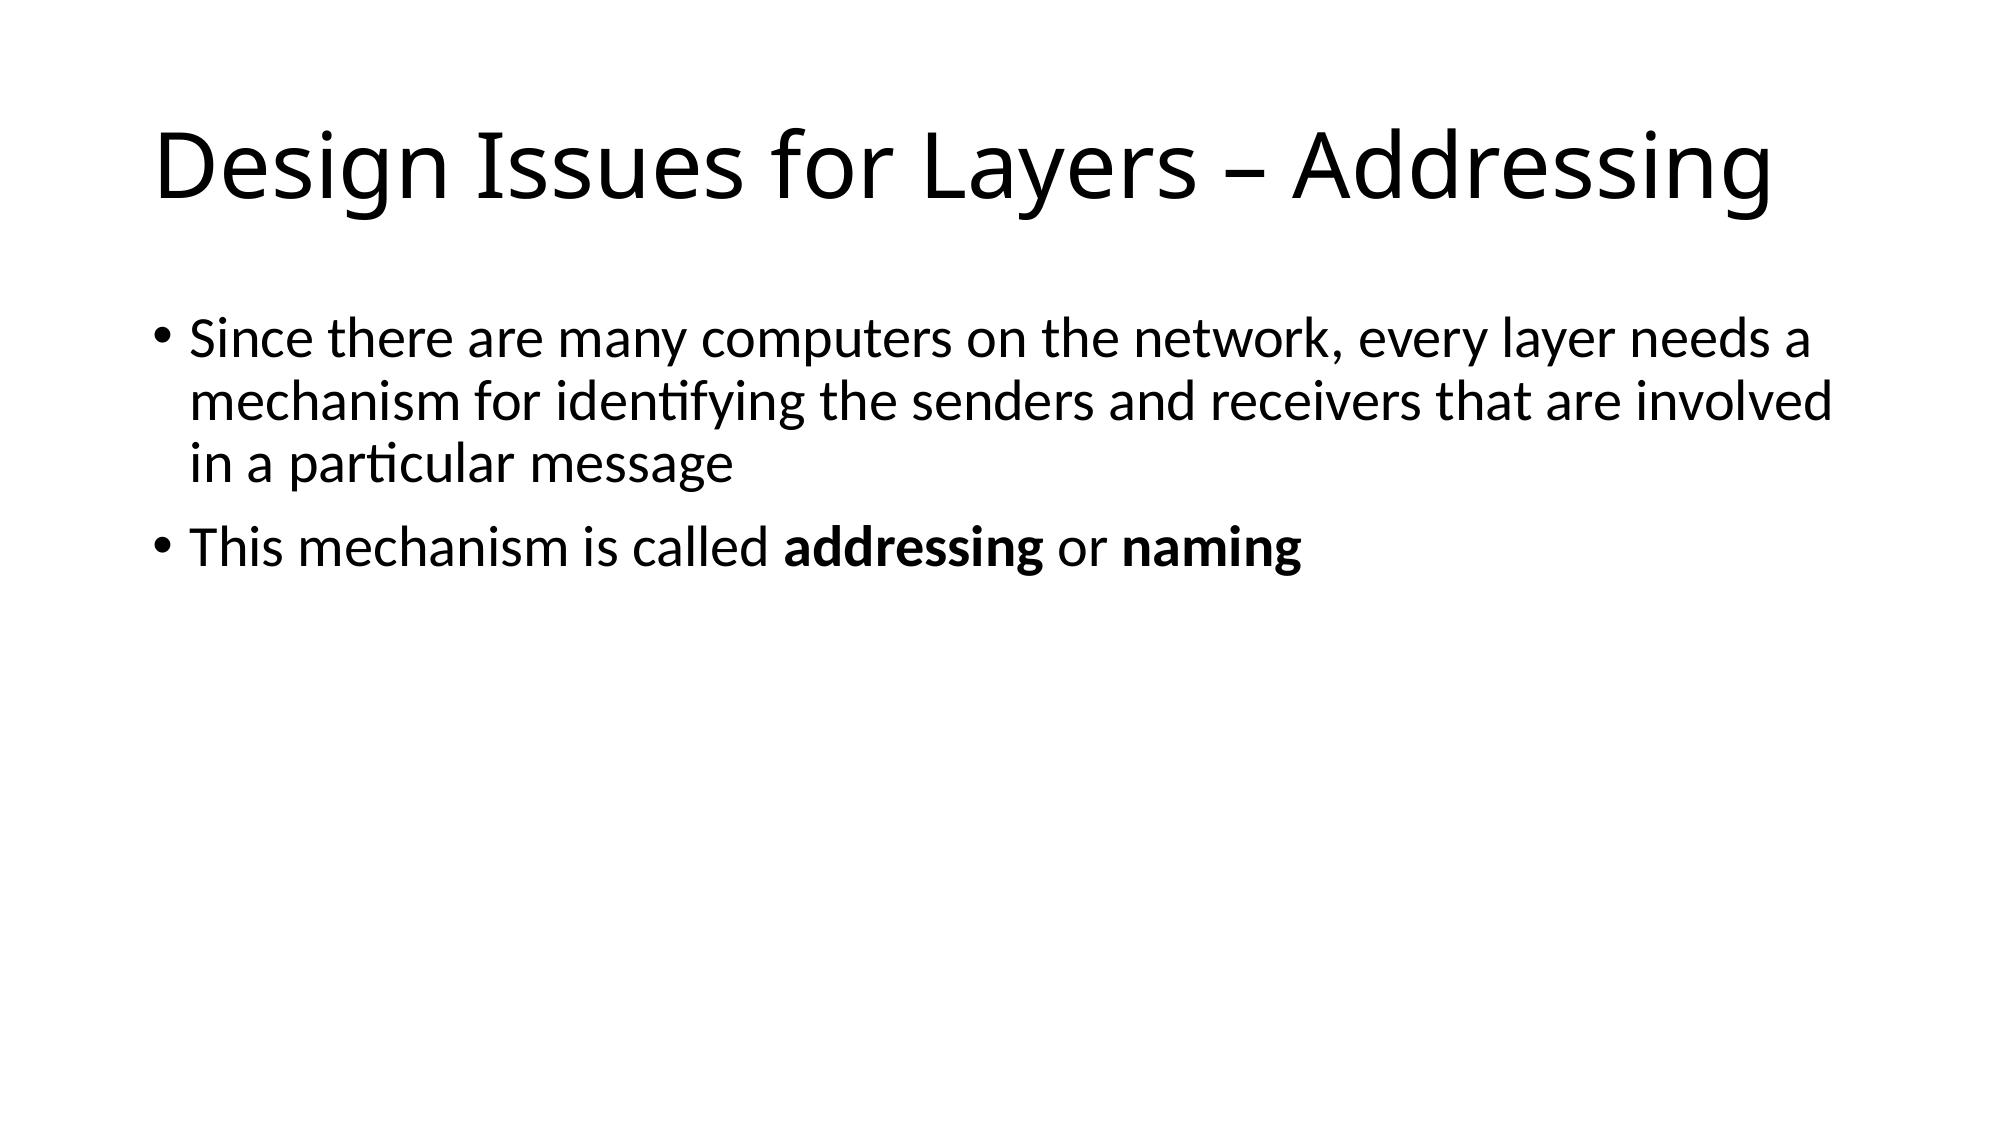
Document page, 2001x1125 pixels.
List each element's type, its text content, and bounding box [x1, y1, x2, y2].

list Since there are many computers on the network, every layer needs a mechanism for identifying the senders and receivers that are involved in a particular message This mechanism is called addressing or naming [137, 299, 1863, 1014]
title Design Issues for Layers – Addressing [137, 59, 1863, 278]
